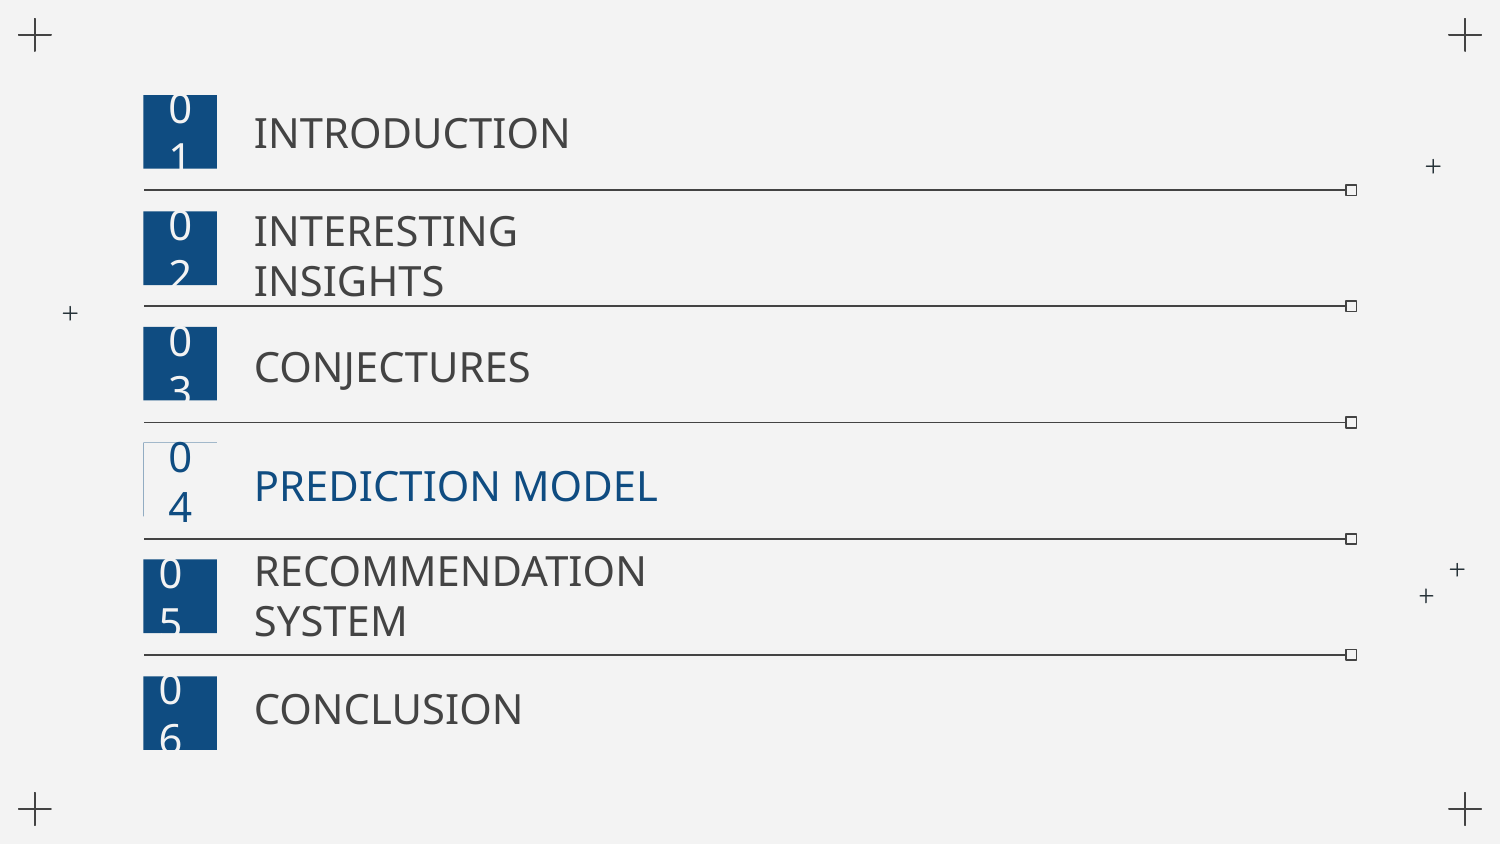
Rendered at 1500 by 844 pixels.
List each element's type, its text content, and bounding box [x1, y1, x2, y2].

title INTERESTING INSIGHTS [239, 225, 719, 285]
title 03 [143, 327, 218, 402]
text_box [143, 300, 1357, 312]
picture [1411, 543, 1476, 628]
title 04 [143, 443, 218, 518]
picture [48, 285, 91, 351]
picture [1411, 138, 1454, 204]
title 05 [143, 559, 218, 634]
title CONJECTURES [239, 336, 719, 396]
title INTRODUCTION [239, 102, 719, 162]
title 06 [143, 675, 218, 751]
title 02 [143, 211, 218, 286]
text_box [143, 533, 1357, 545]
title PREDICTION MODEL [239, 455, 719, 514]
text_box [143, 184, 1357, 196]
title 01 [143, 94, 218, 170]
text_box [143, 416, 1357, 429]
title CONCLUSION [239, 678, 719, 737]
title RECOMMENDATION SYSTEM [239, 565, 719, 625]
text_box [143, 649, 1357, 661]
